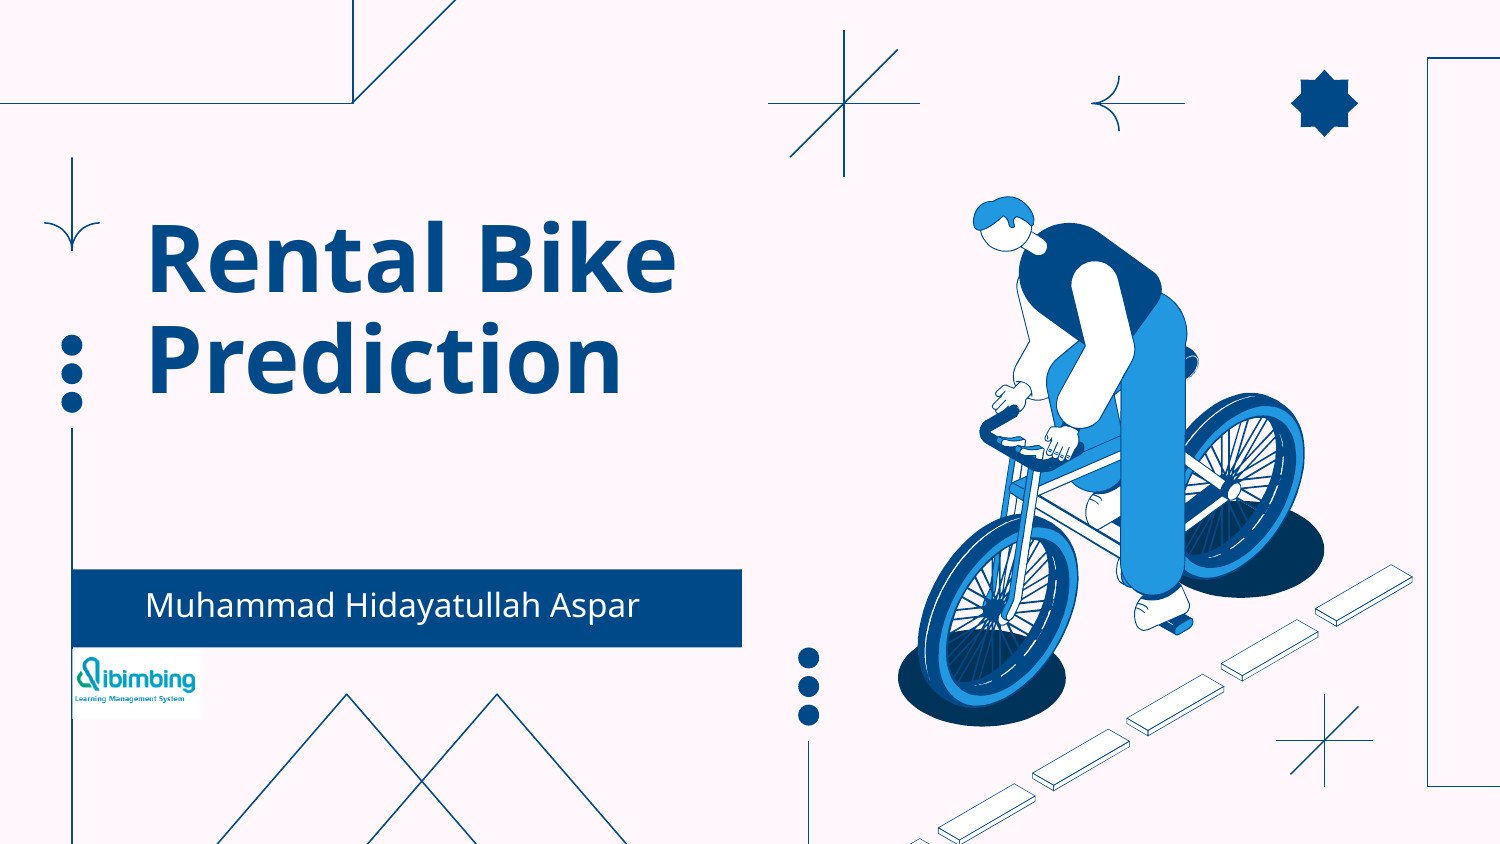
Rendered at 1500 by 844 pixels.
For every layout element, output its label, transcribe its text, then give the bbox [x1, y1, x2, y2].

text_box [72, 569, 129, 648]
subtitle Muhammad Hidayatullah Aspar [129, 569, 725, 648]
title Rental Bike Prediction [129, 196, 895, 544]
picture [72, 649, 201, 719]
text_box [749, 422, 1500, 844]
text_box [897, 195, 1325, 727]
text_box [725, 569, 742, 648]
